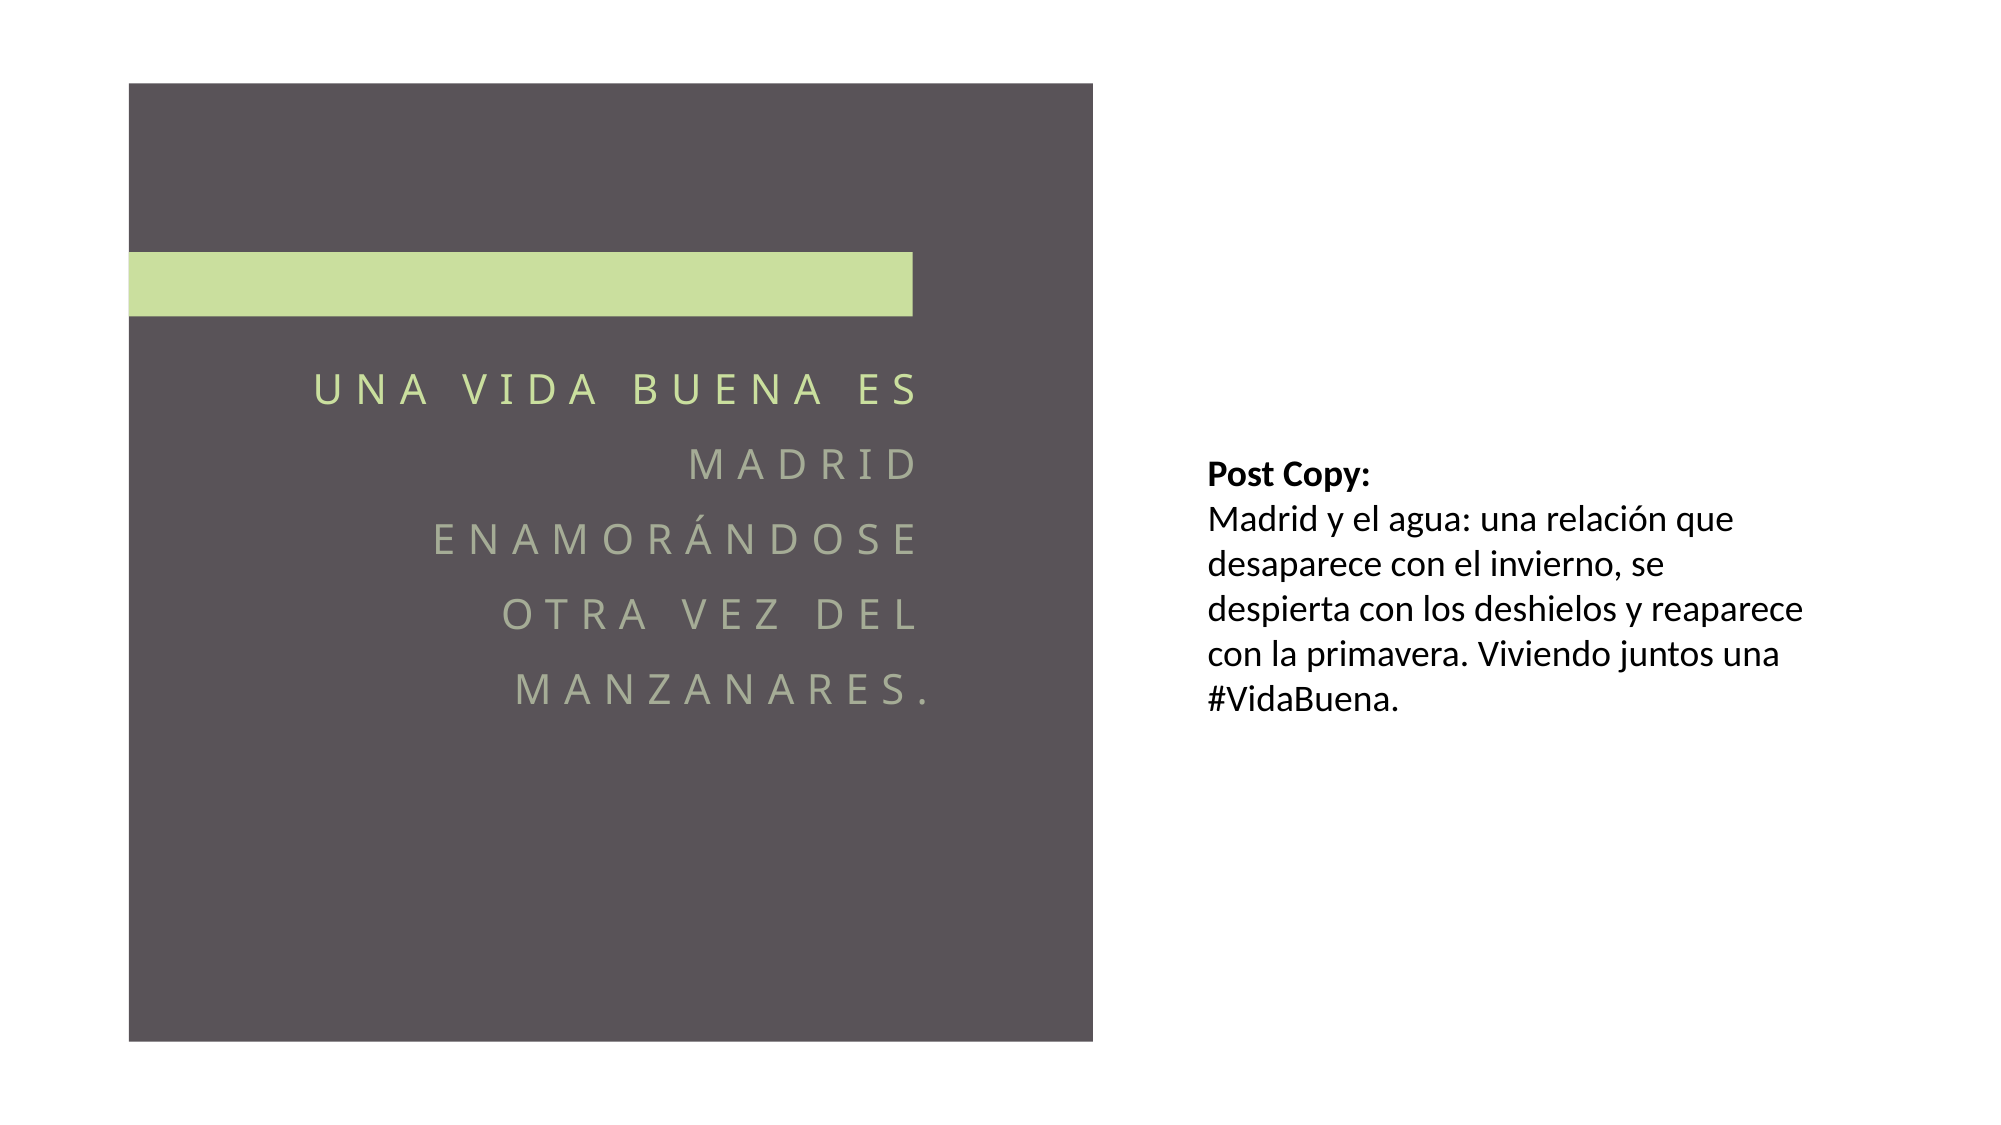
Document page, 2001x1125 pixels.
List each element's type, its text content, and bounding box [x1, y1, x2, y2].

text_box [128, 82, 1094, 1043]
text_box [128, 251, 914, 317]
text_box UNA VIDA BUENA ES MADRID ENAMORÁNDOSE OTRA VEZ DEL MANZANARES. [282, 330, 943, 720]
text_box Post Copy: Madrid y el agua: una relación que desaparece con el invierno, se despierta con los deshielos y reaparece con la primavera. Viviendo juntos una #VidaBuena. [1192, 441, 1827, 726]
